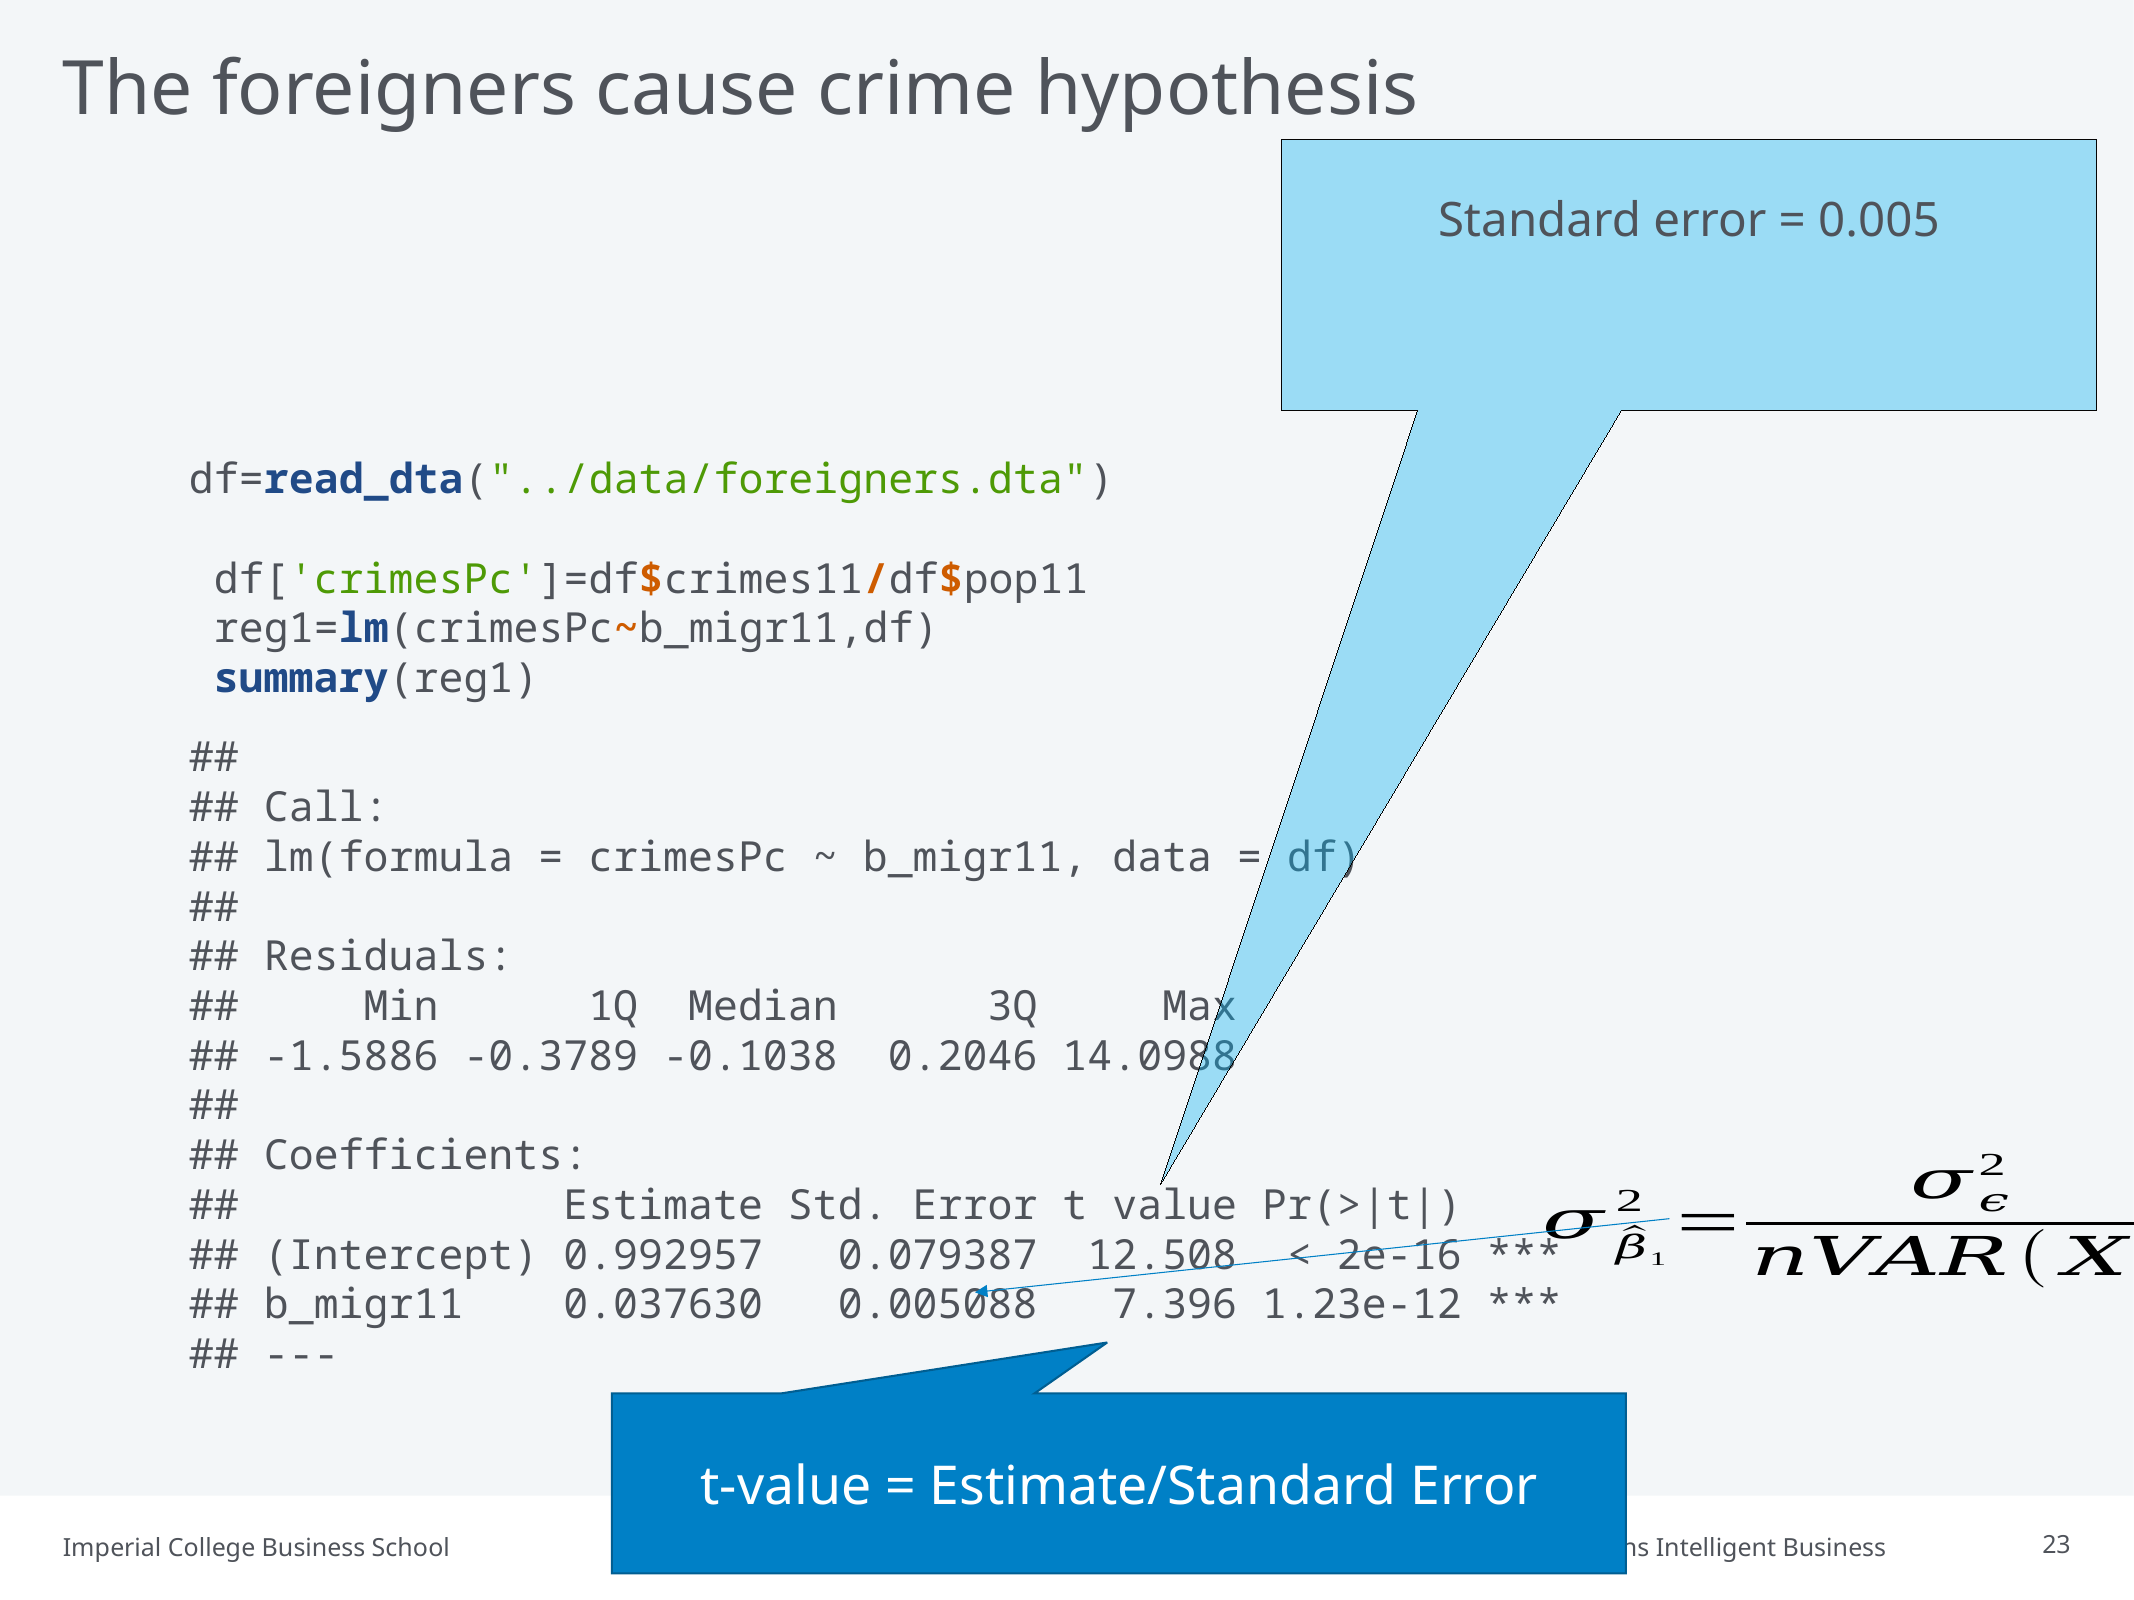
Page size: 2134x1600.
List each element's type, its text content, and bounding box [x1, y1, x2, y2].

text_box df=read_dta("../data/foreigners.dta") df['crimesPc']=df$crimes11/df$pop11 reg1=lm(crimesPc~b_migr11,df) summary(reg1) ## ## Call: ## lm(formula = crimesPc ~ b_migr11, data = df) ## ## Residuals: ## Min 1Q Median 3Q Max ## -1.5886 -0.3789 -0.1038 0.2046 14.0988 ## ## Coefficients: ## Estimate Std. Error t value Pr(>|t|) ## (Intercept) 0.992957 0.079387 12.508 < 2e-16 *** ## b_migr11 0.037630 0.005088 7.396 1.23e-12 *** ## --- [174, 444, 1960, 1434]
text_box t-value = Estimate/Standard Error [610, 1341, 1627, 1575]
title The foreigners cause crime hypothesis [62, 50, 2071, 195]
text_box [974, 1218, 1670, 1293]
